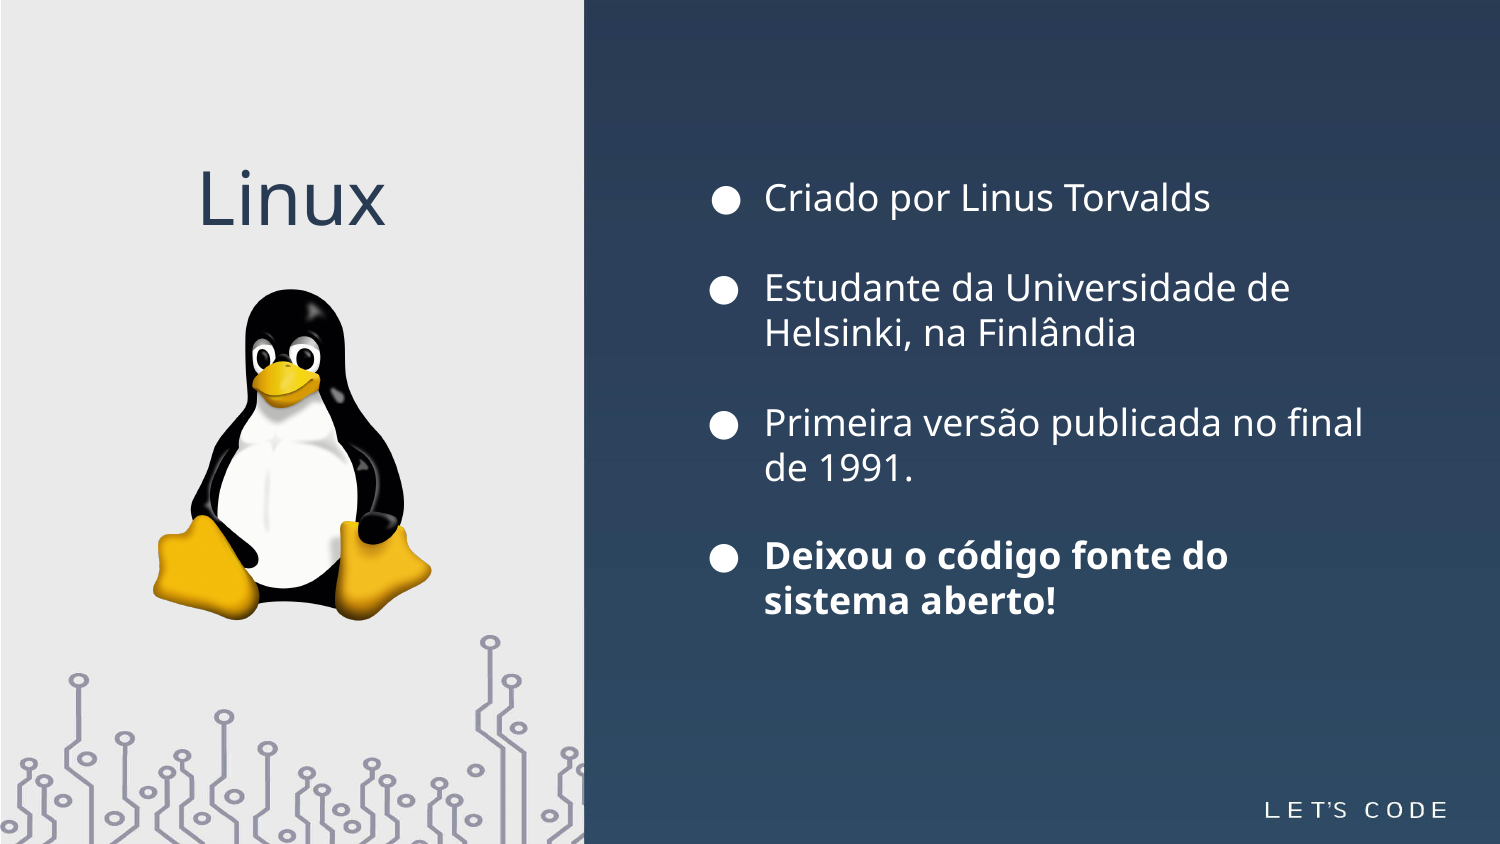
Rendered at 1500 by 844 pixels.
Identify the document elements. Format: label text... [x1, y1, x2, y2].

picture [0, 0, 1500, 844]
text_box Linux [71, 135, 514, 220]
text_box Criado por Linus Torvalds Estudante da Universidade de Helsinki, na Finlândia Primeira versão publicada no final de 1991. [673, 223, 1389, 439]
text_box Deixou o código fonte do sistema aberto! [673, 469, 1389, 685]
